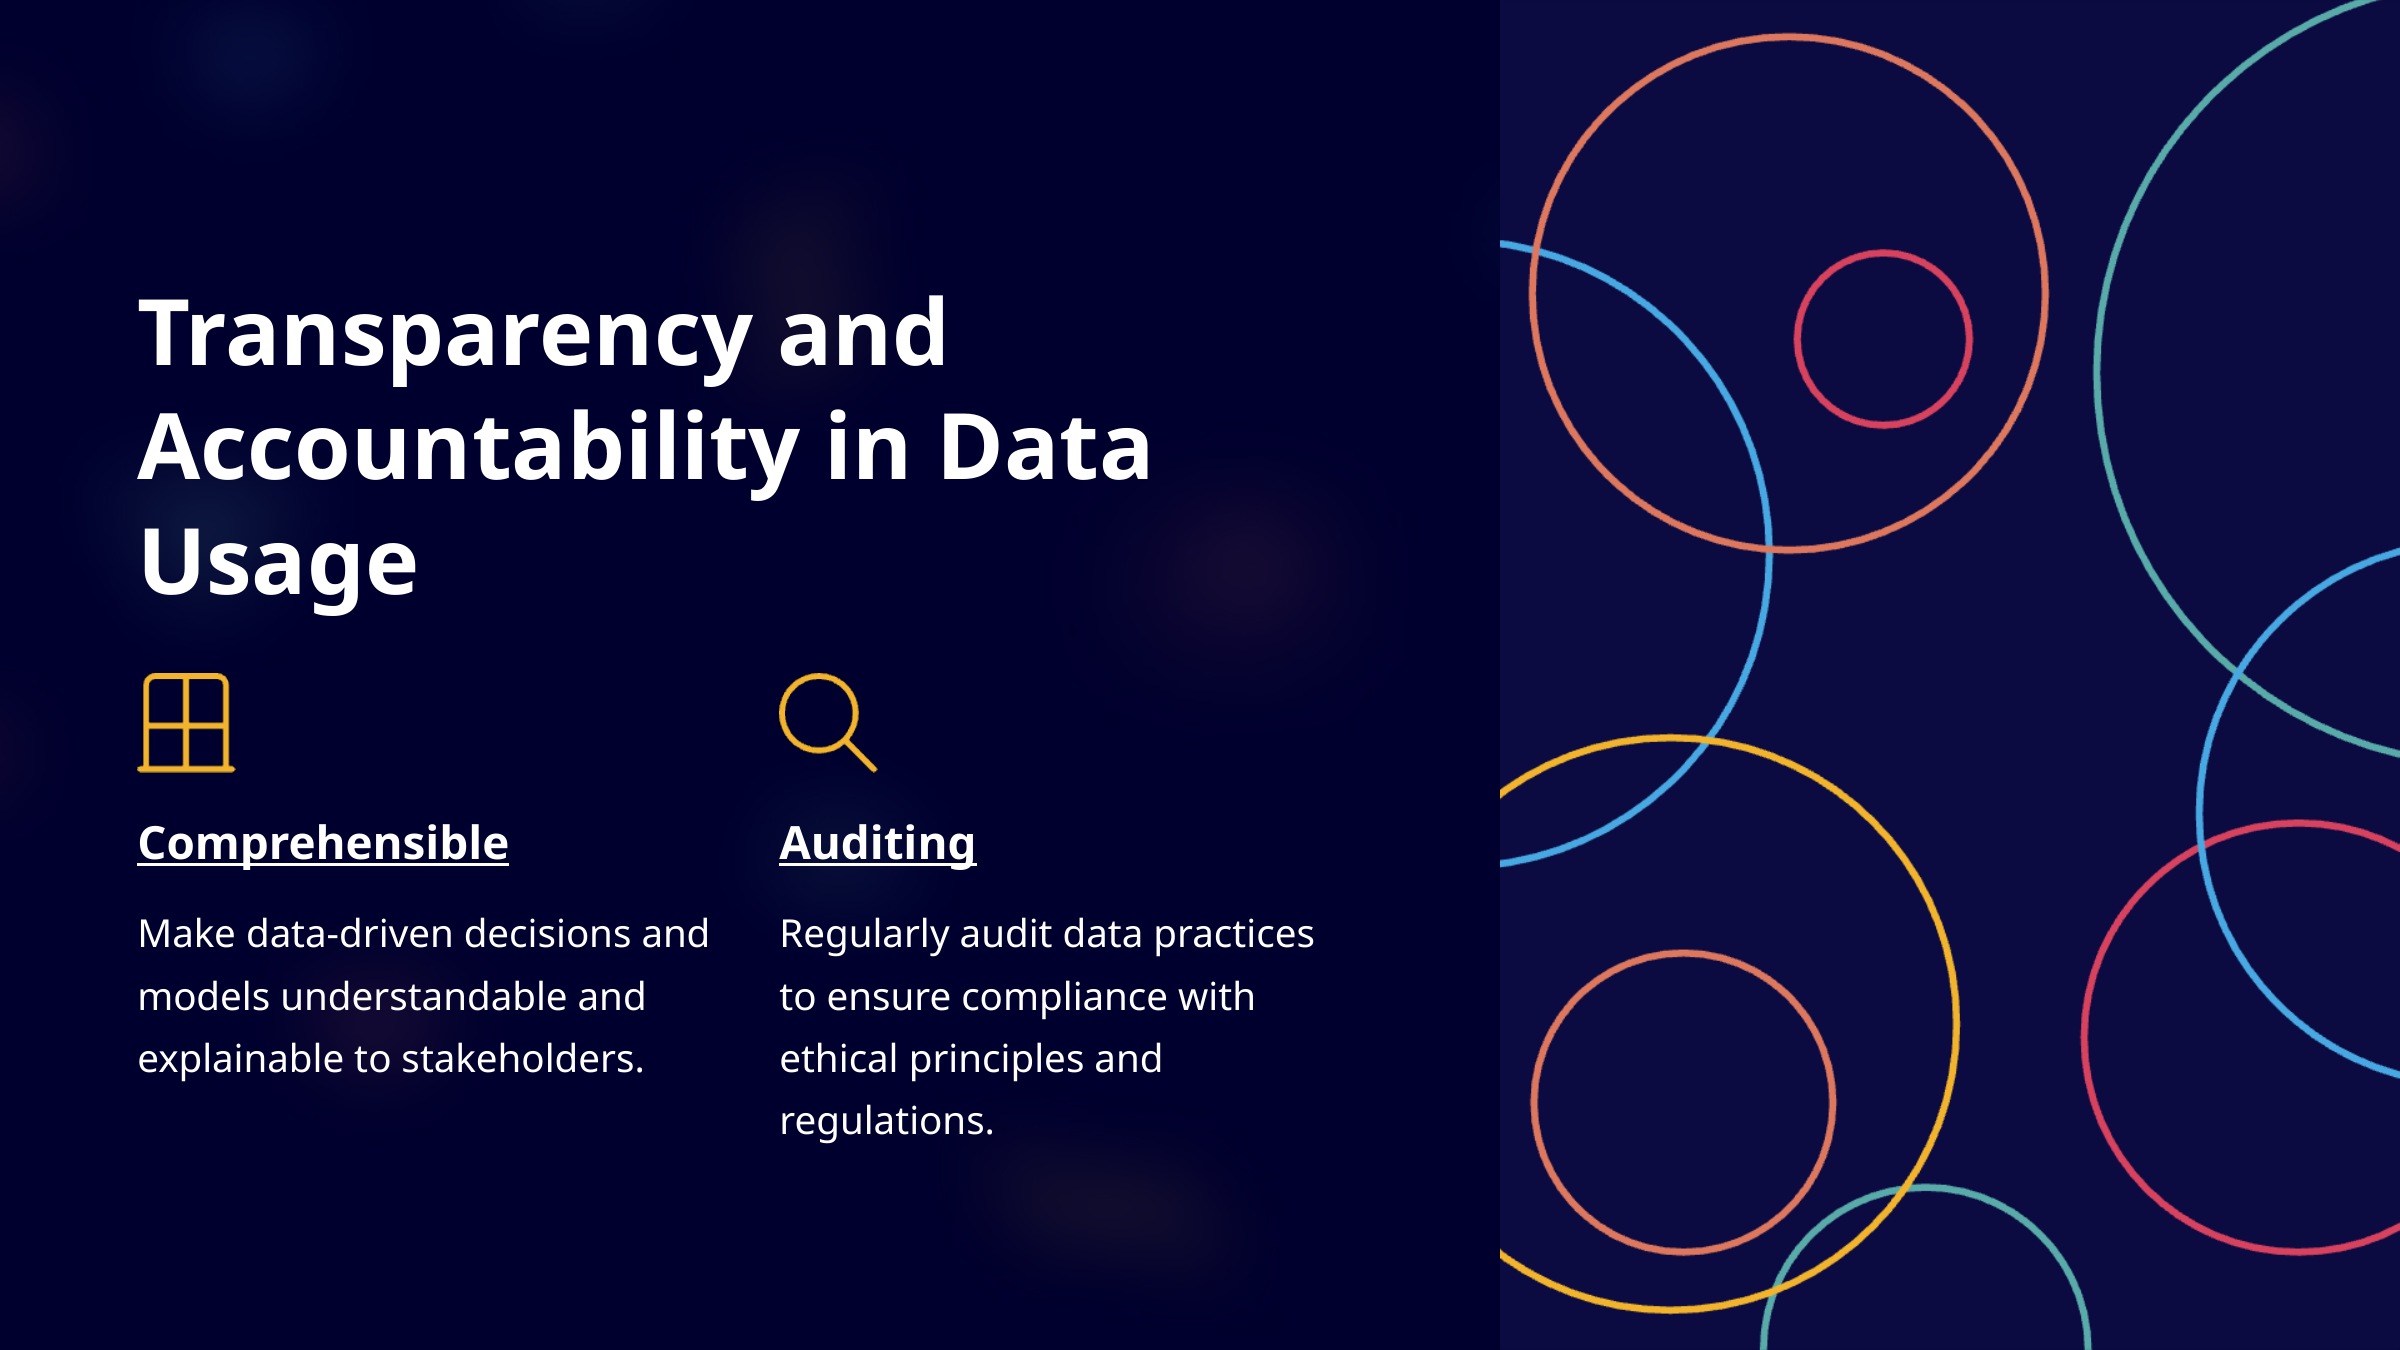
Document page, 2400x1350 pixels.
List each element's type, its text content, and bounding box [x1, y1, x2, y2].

text_box Make data-driven decisions and models understandable and explainable to stakeholders. [137, 892, 721, 1082]
picture [1499, 0, 2400, 1350]
text_box Auditing [779, 811, 1242, 870]
text_box Transparency and Accountability in Data Usage [137, 268, 1363, 616]
picture [137, 673, 236, 773]
text_box Comprehensible [137, 811, 600, 870]
text_box Regularly audit data practices to ensure compliance with ethical principles and regulations. [779, 892, 1363, 1082]
picture [779, 673, 878, 773]
